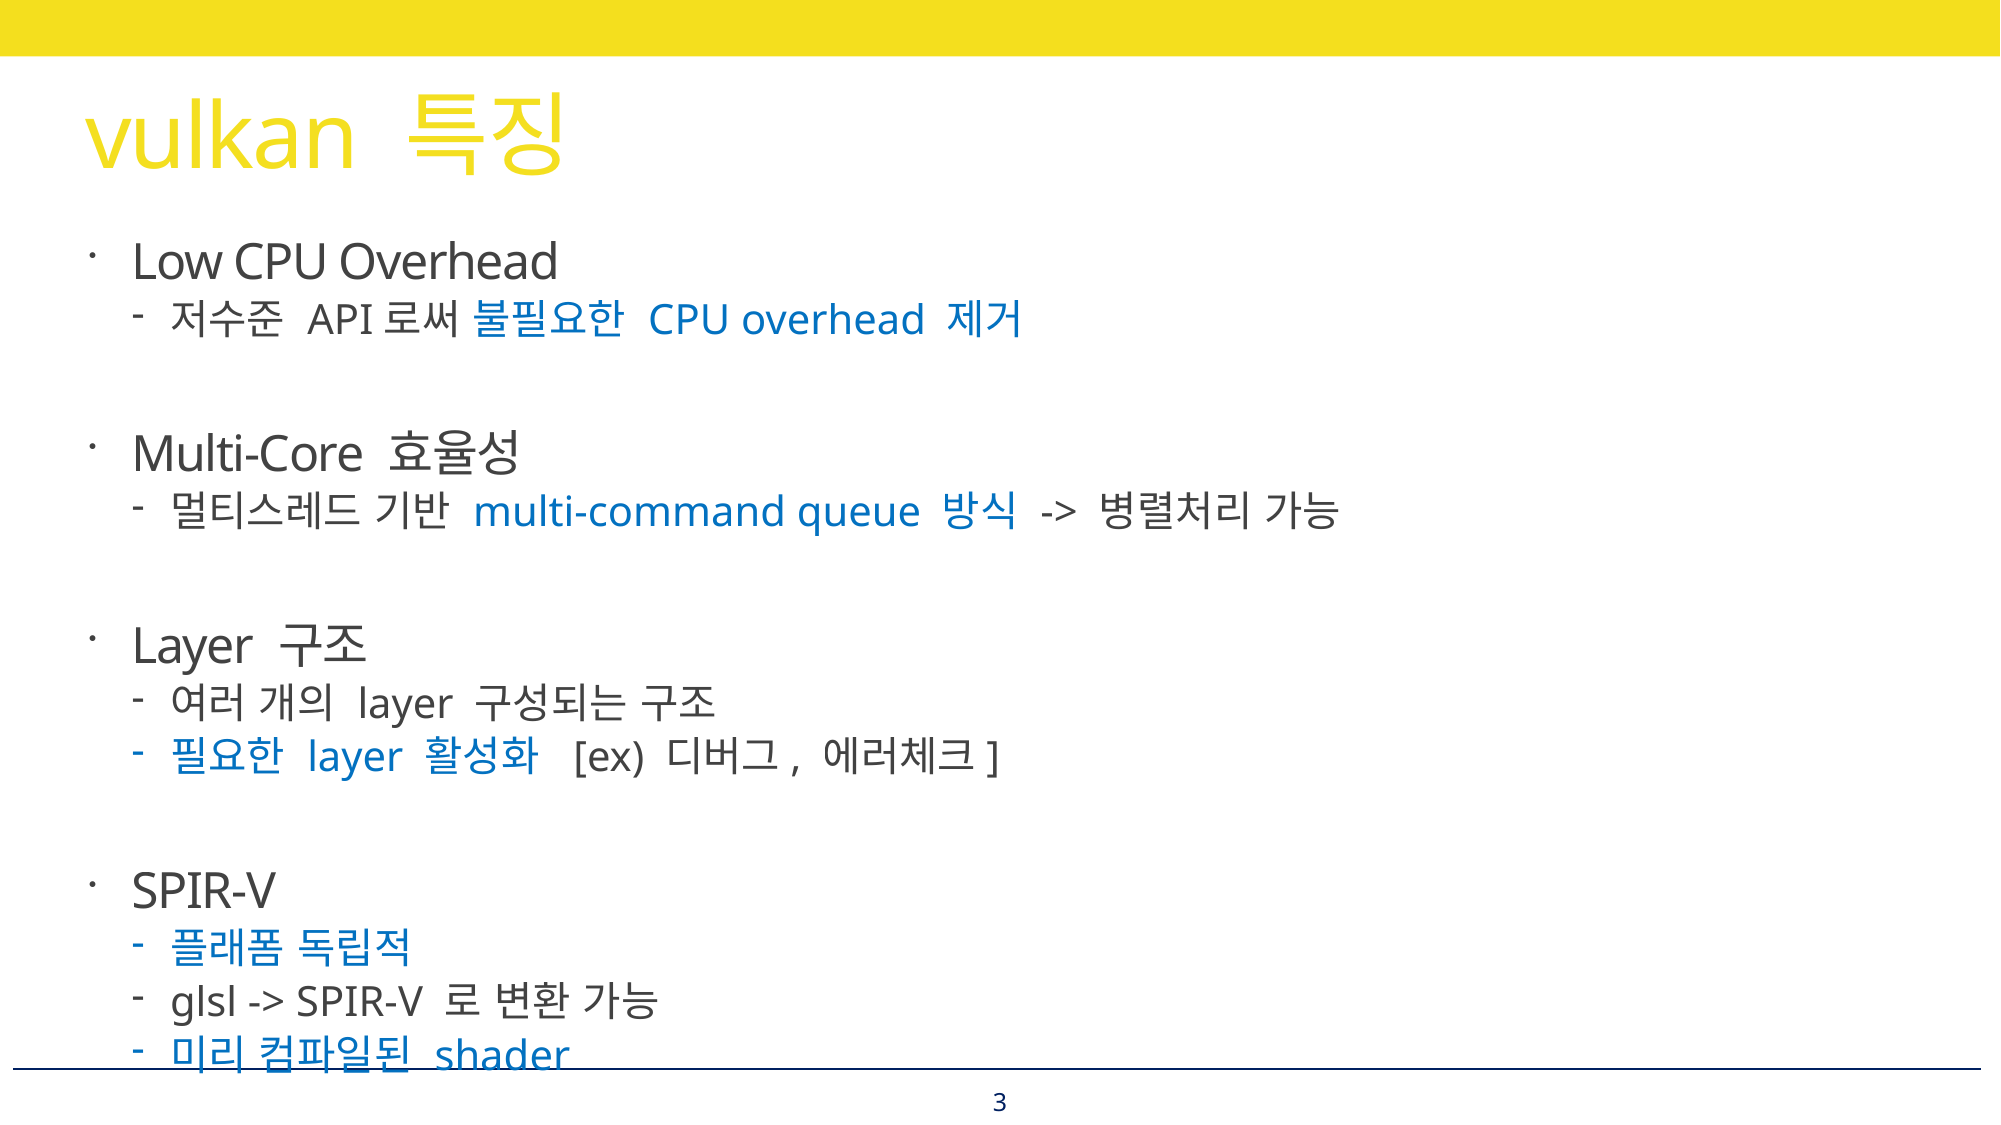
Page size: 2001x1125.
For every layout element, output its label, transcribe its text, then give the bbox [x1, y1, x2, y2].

list Low CPU Overhead 저수준 API로써 불필요한 CPU overhead 제거 Multi-Core 효율성 멀티스레드 기반 multi-command queue 방식 -> 병렬처리 가능 Layer 구조 여러 개의 layer 구성되는 구조 필요한 layer 활성화 [ex) 디버그, 에러체크] SPIR-V 플래폼 독립적 glsl -> SPIR-V 로 변환 가능 미리 컴파일된 shader [85, 236, 1915, 1048]
slide_number 3 [916, 1078, 1084, 1125]
title vulkan 특징 [85, 89, 1915, 190]
